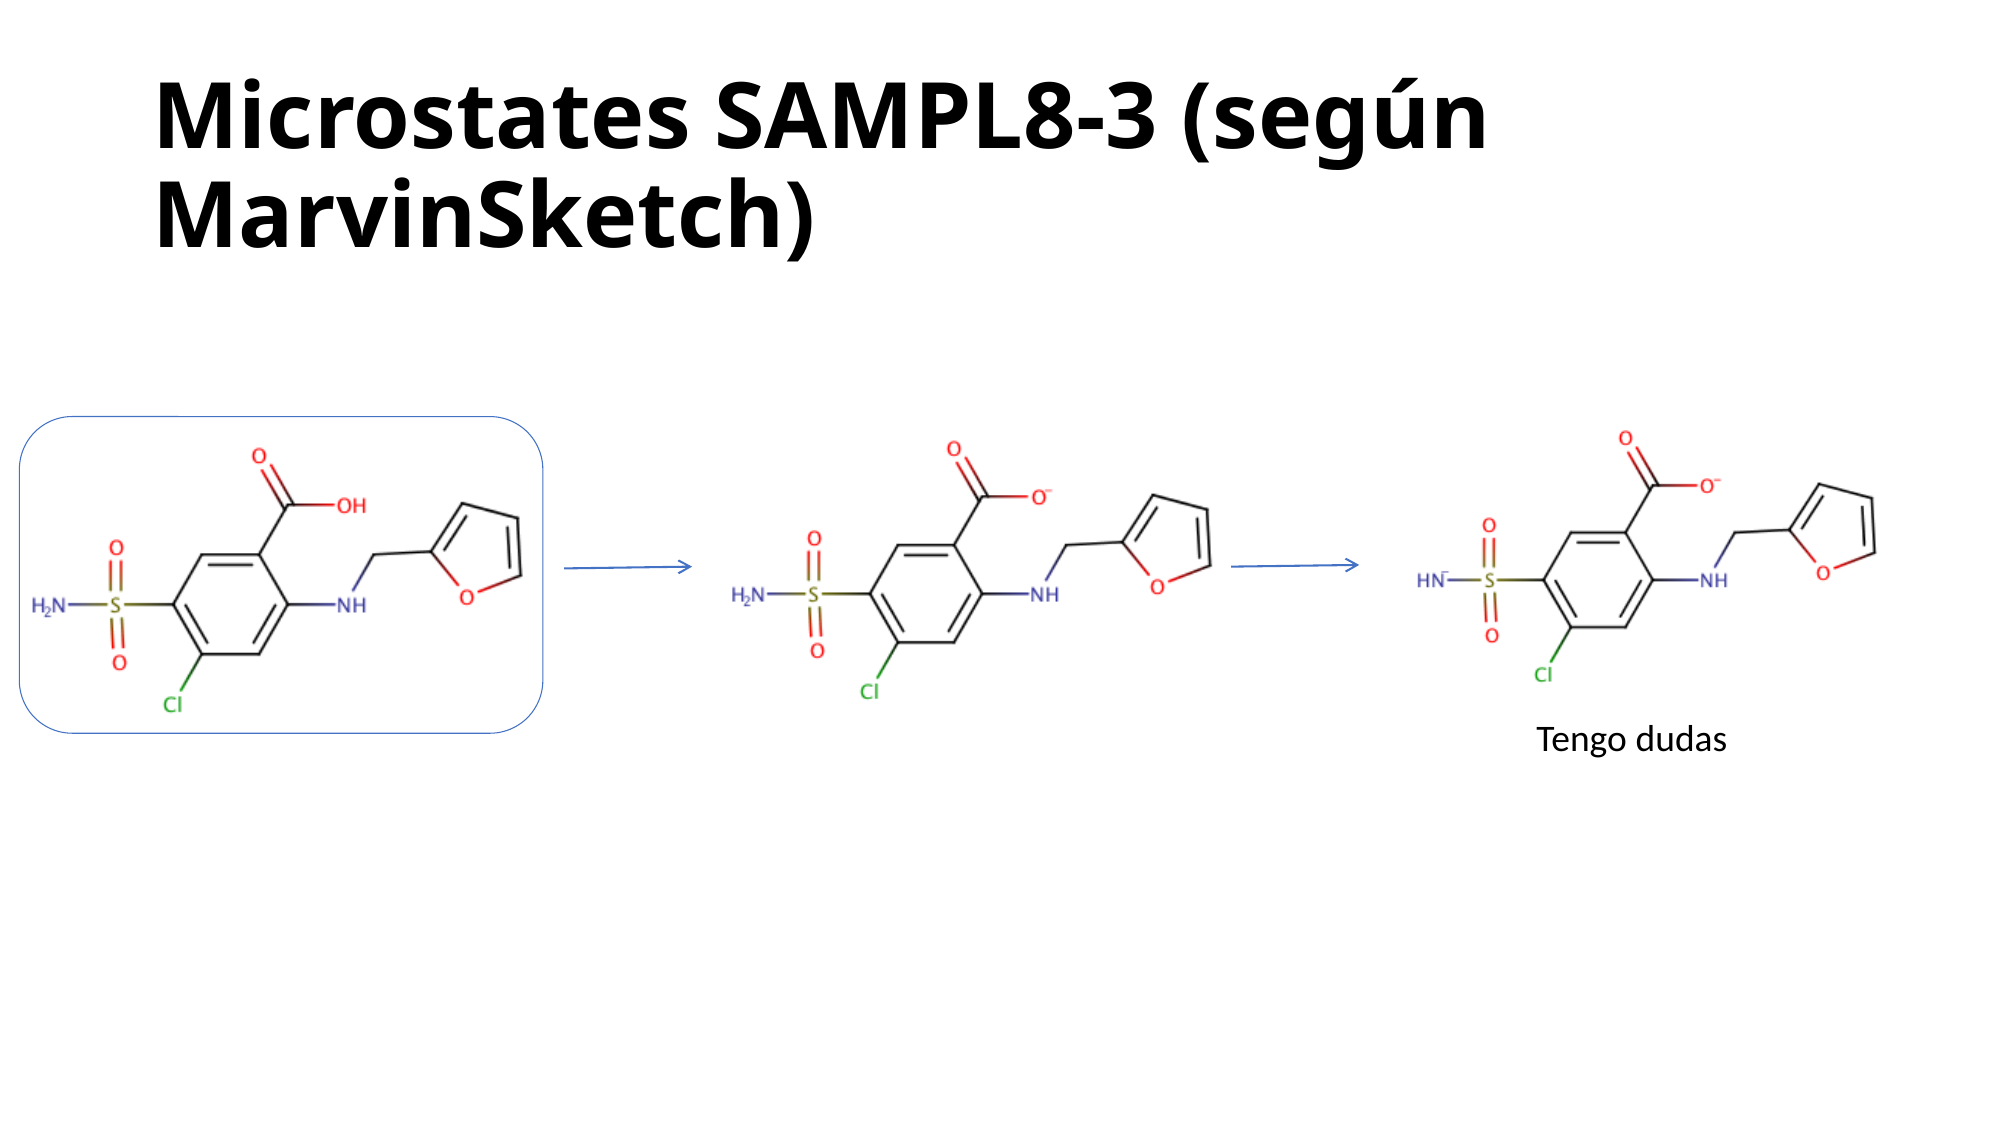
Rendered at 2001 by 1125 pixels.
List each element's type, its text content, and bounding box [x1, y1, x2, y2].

picture [1408, 371, 1896, 705]
picture [19, 381, 543, 734]
title Microstates SAMPL8-3 (según MarvinSketch) [137, 59, 1863, 278]
text_box Tengo dudas [1521, 706, 1743, 767]
picture [722, 371, 1232, 734]
